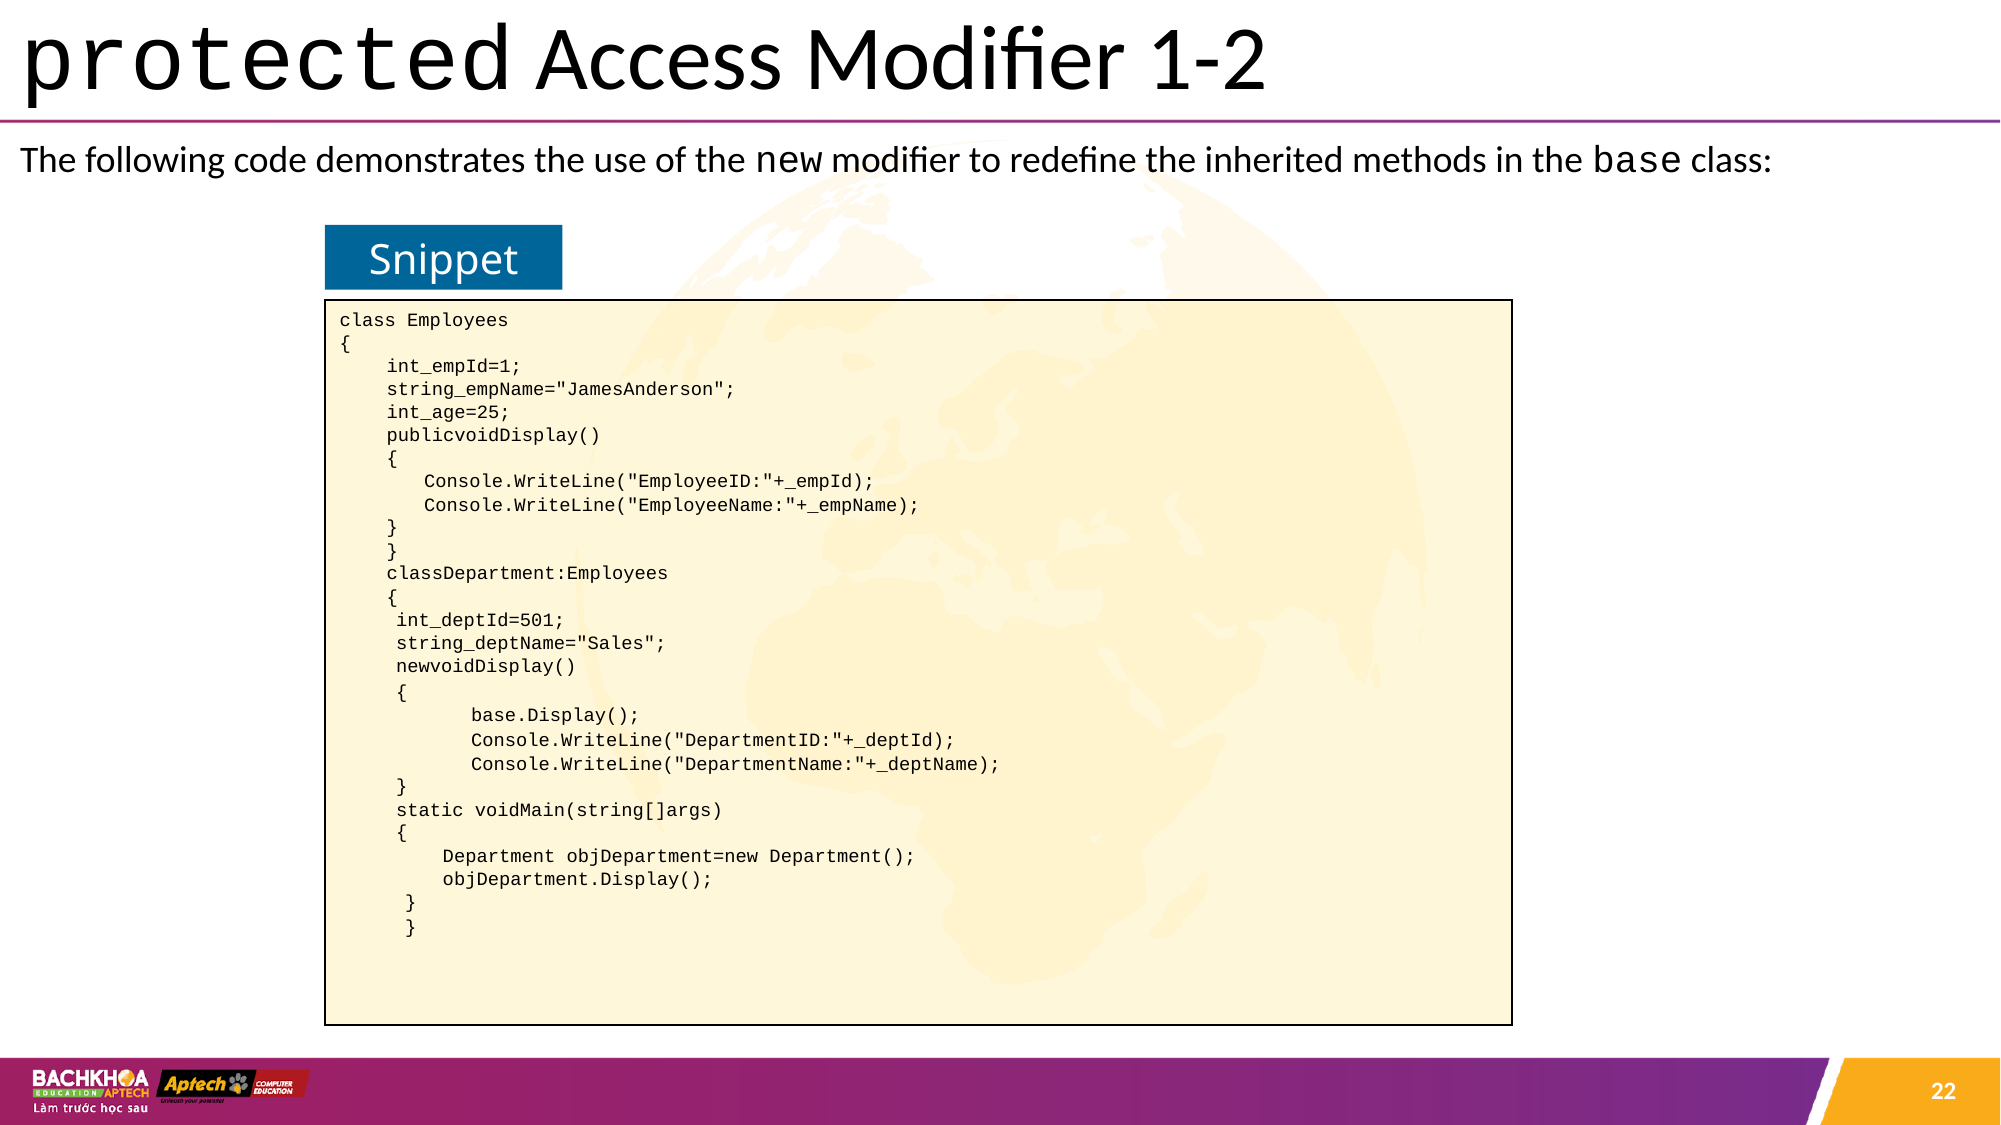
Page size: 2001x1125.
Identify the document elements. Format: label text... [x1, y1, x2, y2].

title protected Access Modifier 1-2 [5, 3, 1993, 116]
text_box class Employees { int_empId=1; string_empName="JamesAnderson"; int_age=25; publicvoidDisplay() { Console.WriteLine("EmployeeID:"+_empId); Console.WriteLine("EmployeeName:"+_empName); } } classDepartment:Employees { int_deptId=501; string_deptName="Sales"; newvoidDisplay() { base.Display(); Console.WriteLine("DepartmentID:"+_deptId); Console.WriteLine("DepartmentName:"+_deptName); } static voidMain(string[]args) { Department objDepartment=new Department(); objDepartment.Display(); } } [324, 299, 1513, 1025]
list The following code demonstrates the use of the new modifier to redefine the inherited methods in the base class: [5, 125, 1993, 1014]
text_box Snippet [324, 224, 563, 290]
picture [0, 0, 2001, 1125]
slide_number 22 [1899, 1059, 1988, 1120]
